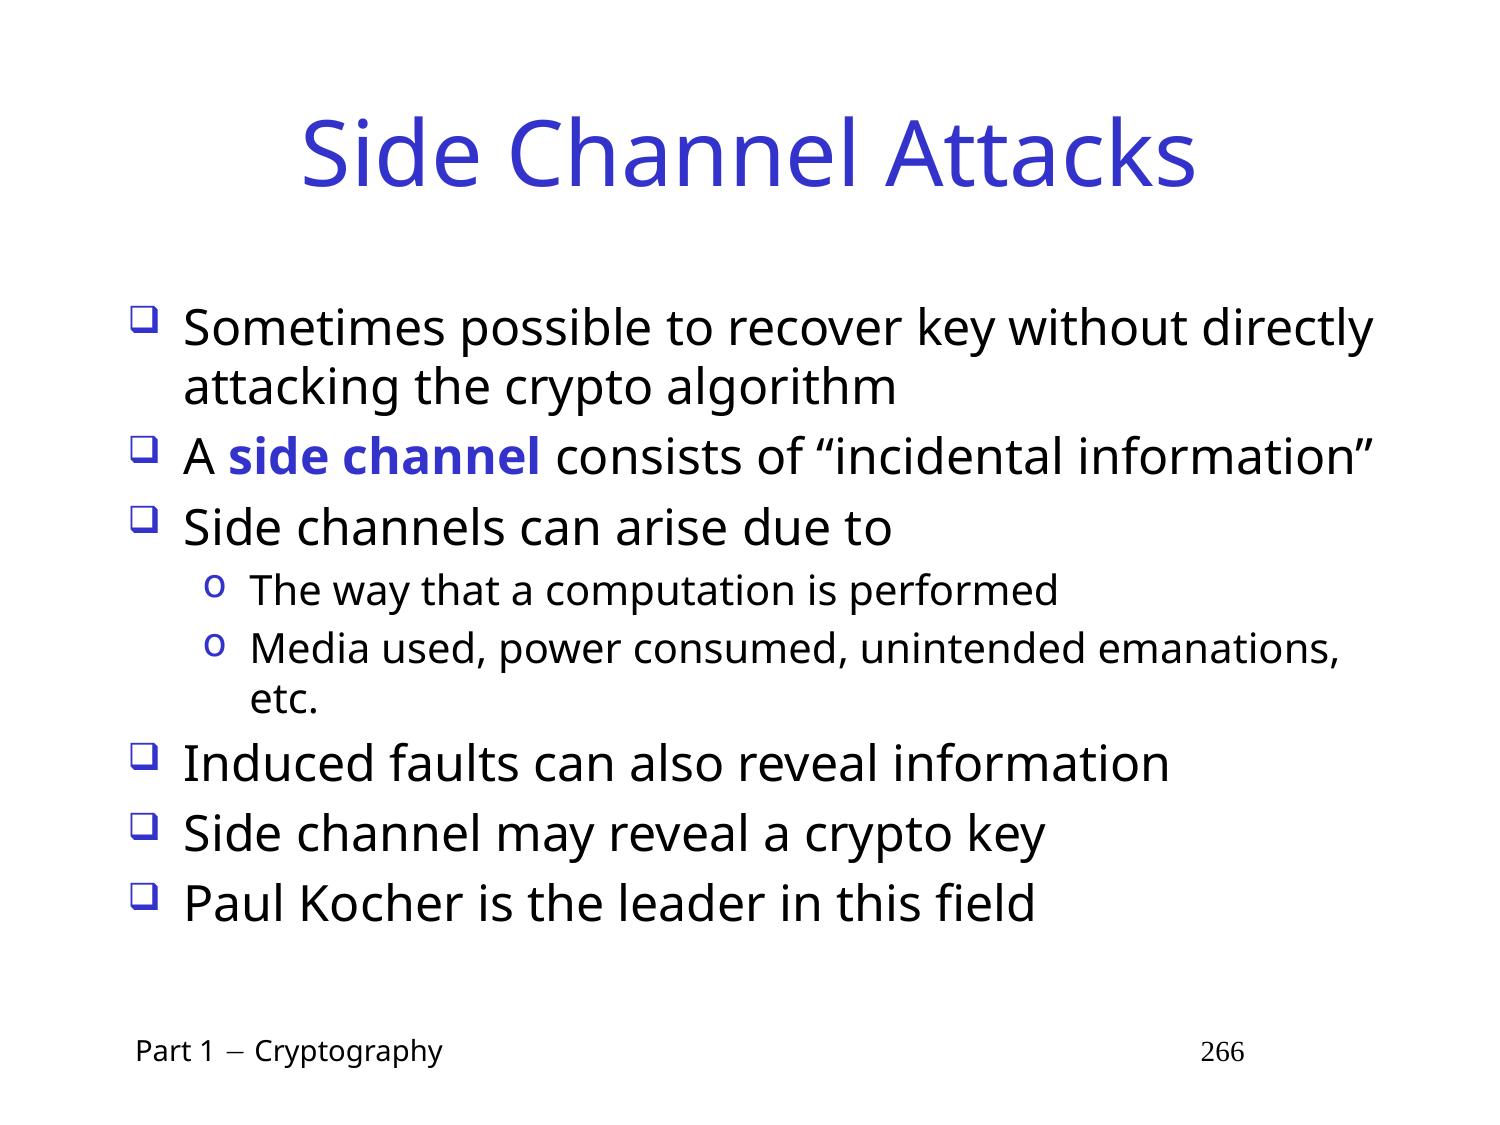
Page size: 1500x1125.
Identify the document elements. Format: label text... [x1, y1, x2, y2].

title Side Channel Attacks [112, 37, 1388, 263]
list Sometimes possible to recover key without directly attacking the crypto algorithm A side channel consists of “incidental information” Side channels can arise due to The way that a computation is performed Media used, power consumed, unintended emanations, etc. Induced faults can also reveal information Side channel may reveal a crypto key Paul Kocher is the leader in this field [112, 287, 1413, 1013]
footer Part 1  Cryptography 266 [112, 1024, 1401, 1101]
